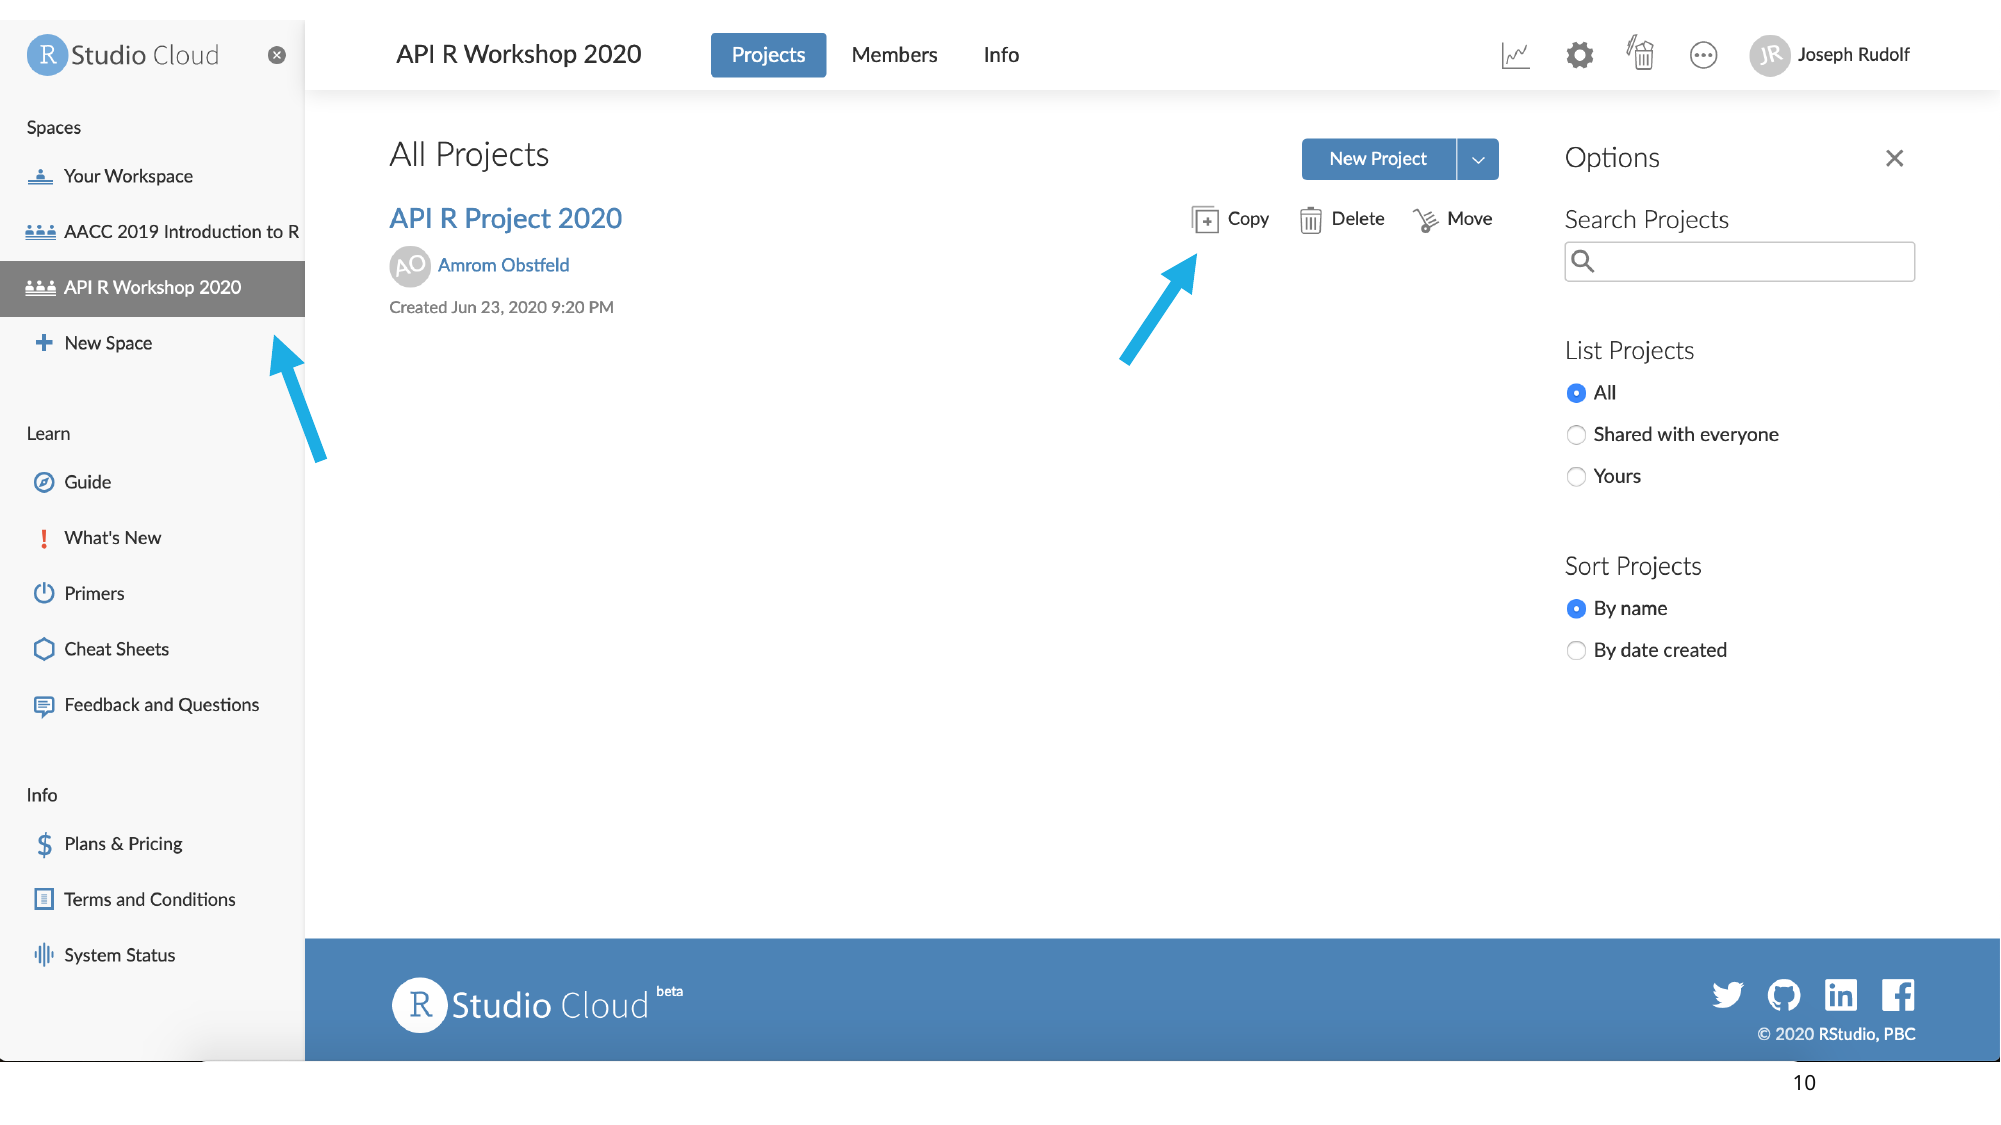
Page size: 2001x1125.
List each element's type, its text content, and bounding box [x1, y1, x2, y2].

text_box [273, 334, 322, 462]
picture [0, 20, 2000, 1062]
slide_number 10 [1777, 1073, 1938, 1107]
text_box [1123, 253, 1198, 363]
